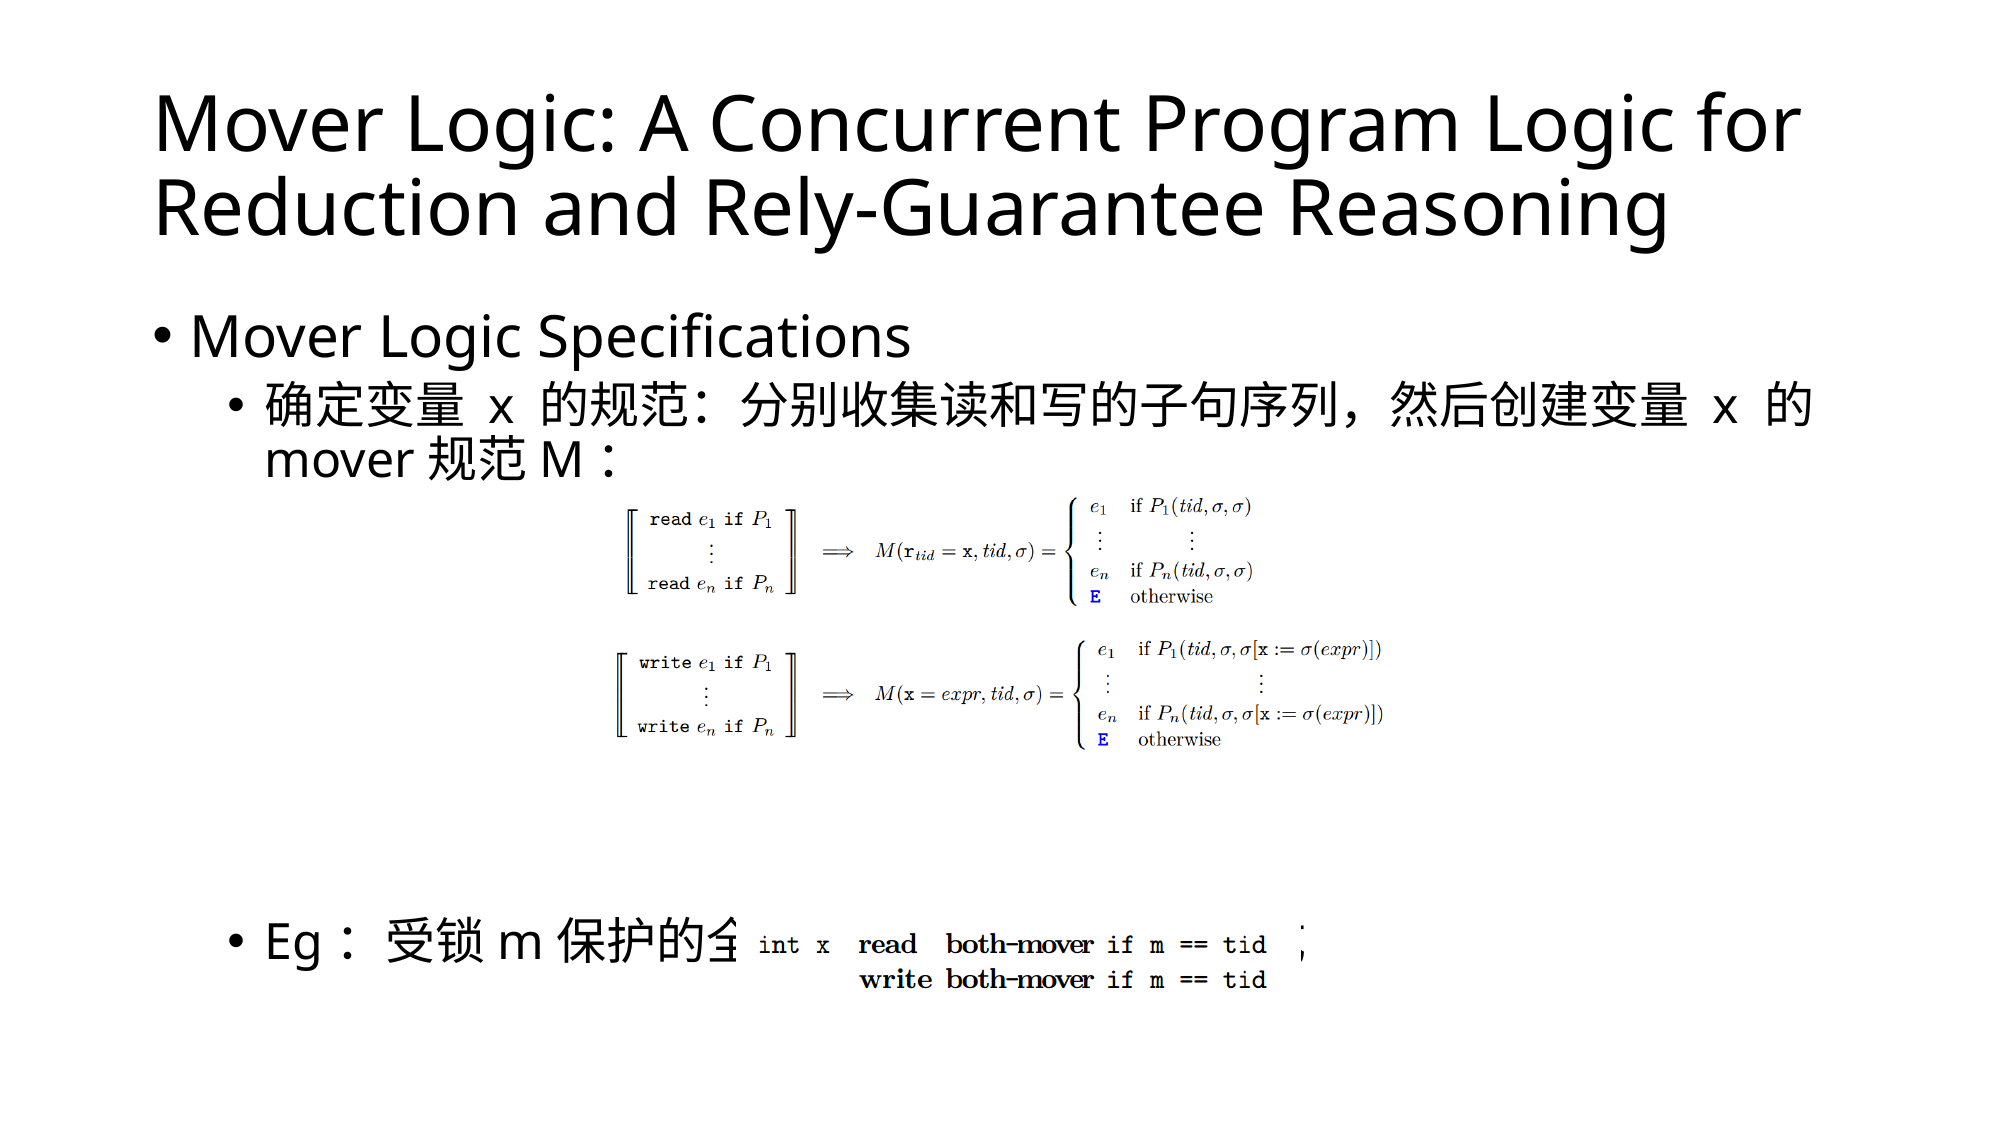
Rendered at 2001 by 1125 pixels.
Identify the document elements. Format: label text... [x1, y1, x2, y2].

list Mover Logic Specifications 确定变量 x 的规范：分别收集读和写的子句序列，然后创建变量 x 的mover规范M： Eg：受锁m保护的全局变量x的声明可以写成 [137, 299, 1863, 1014]
title Mover Logic: A Concurrent Program Logic for Reduction and Rely-Guarantee Reasoning [137, 59, 1863, 278]
picture [600, 482, 1400, 761]
picture [736, 914, 1301, 1000]
